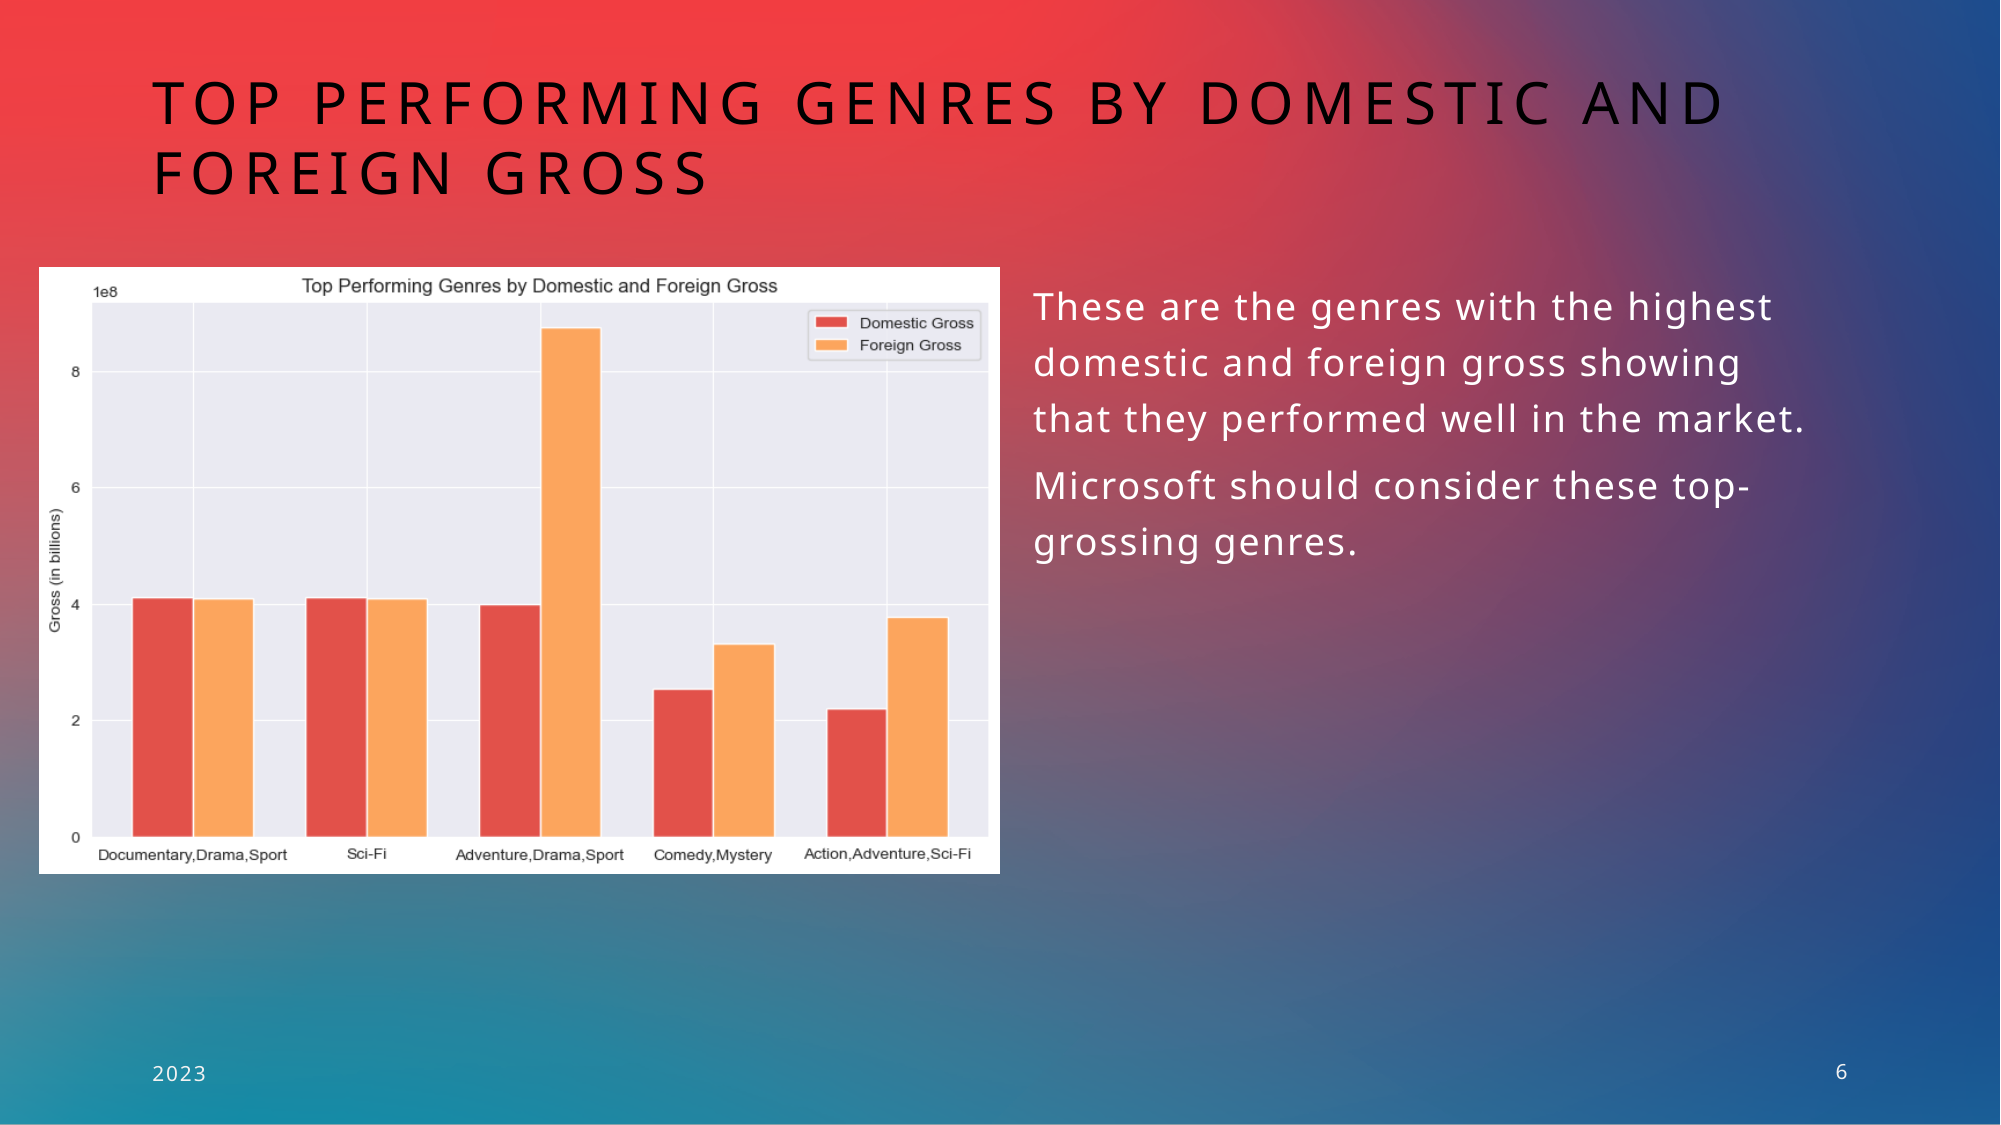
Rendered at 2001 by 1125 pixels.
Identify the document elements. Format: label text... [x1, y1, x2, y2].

list These are the genres with the highest domestic and foreign gross showing that they performed well in the market. Microsoft should consider these top-grossing genres. [1018, 264, 1835, 721]
slide_number 2023 [137, 1042, 588, 1103]
slide_number 6 [1412, 1042, 1863, 1103]
title Top Performing Genres by Domestic and Foreign Gross [137, 72, 1869, 199]
picture [0, 0, 2000, 1125]
